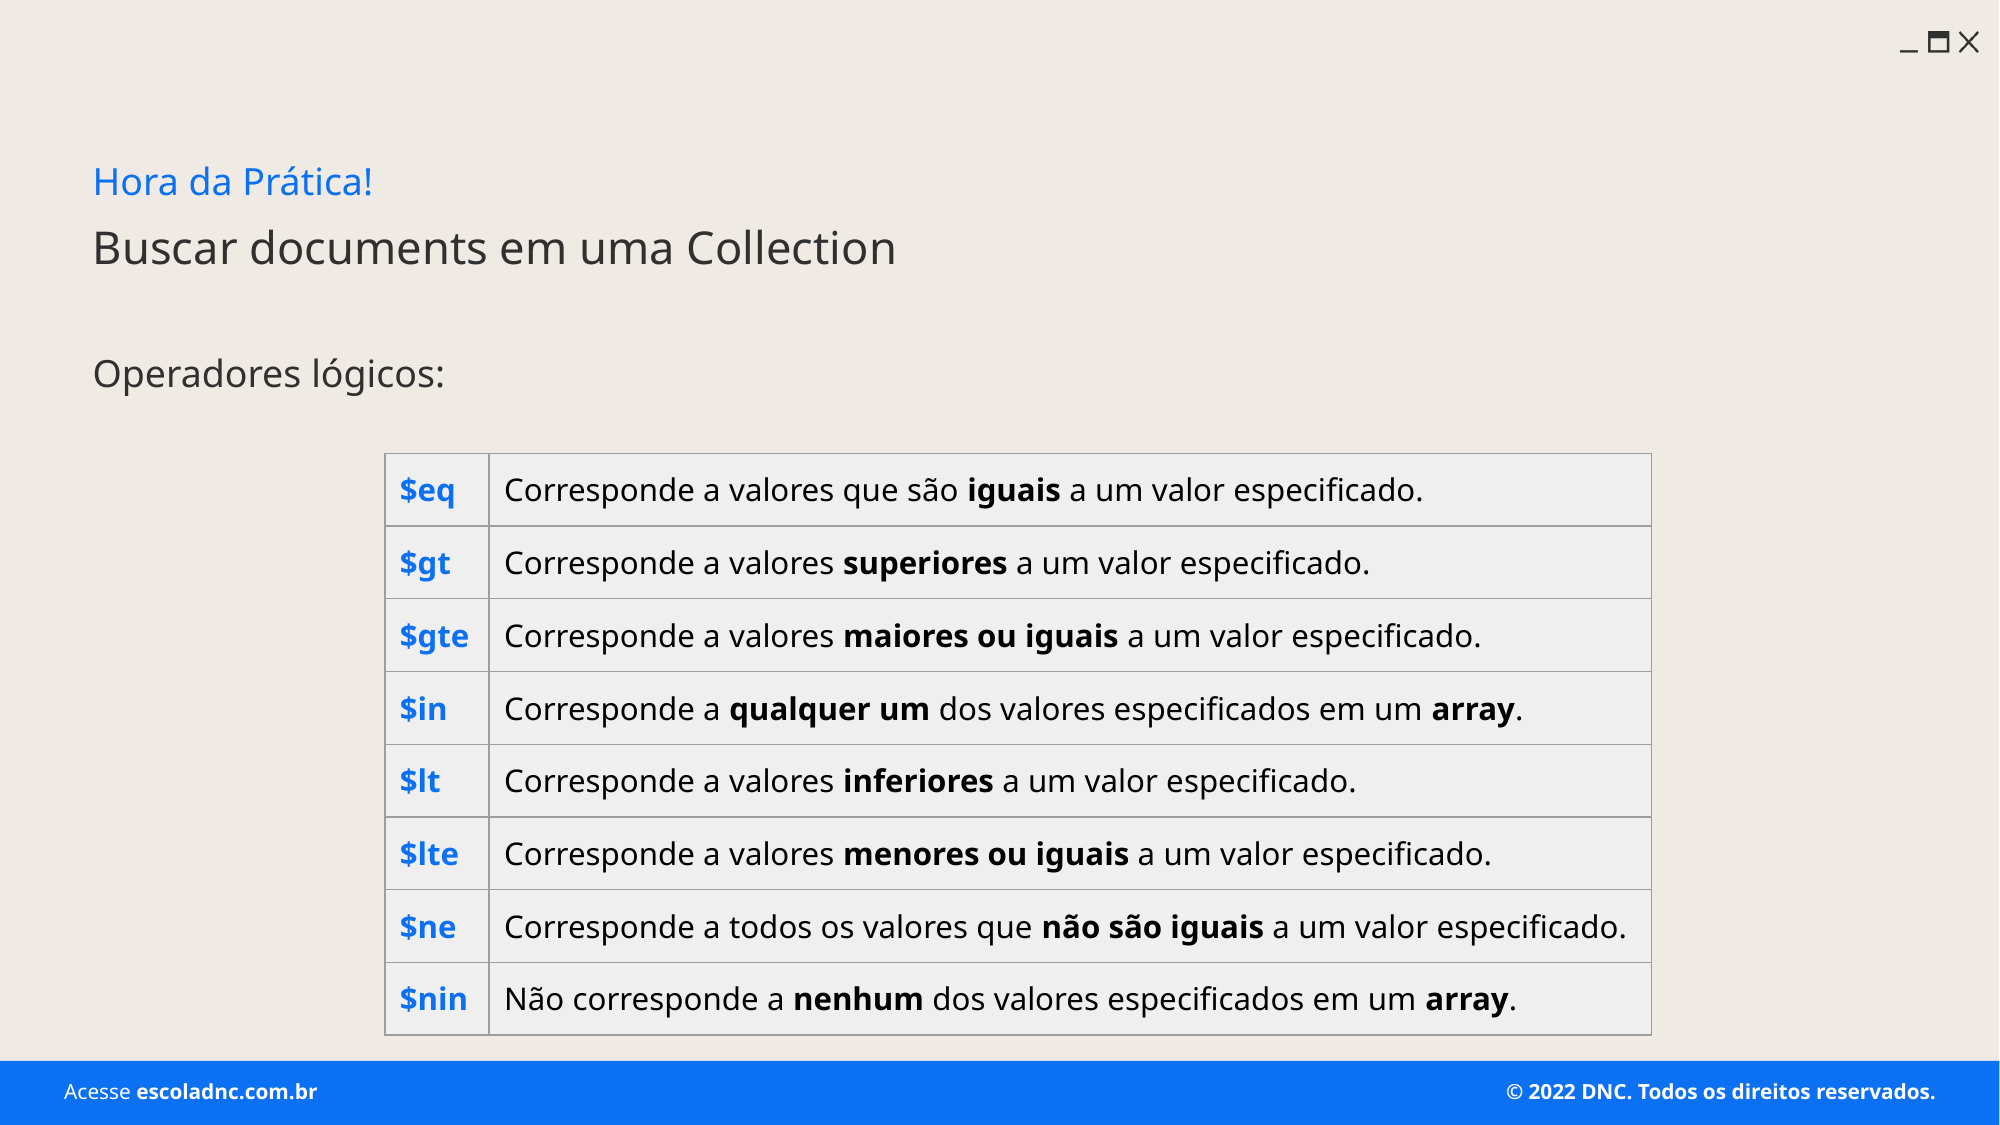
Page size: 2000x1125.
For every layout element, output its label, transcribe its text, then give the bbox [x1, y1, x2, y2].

table_cell Não corresponde a nenhum dos valores especificados em um array. [490, 963, 1651, 1034]
table_header Corresponde a valores que são iguais a um valor especificado. [490, 454, 1651, 525]
table_cell $in [386, 672, 488, 744]
title Hora da Prática! [77, 155, 1130, 220]
table_cell Corresponde a valores inferiores a um valor especificado. [490, 745, 1651, 816]
table_cell Corresponde a valores superiores a um valor especificado. [490, 527, 1651, 598]
table_cell $lt [386, 745, 488, 816]
table_cell Corresponde a valores maiores ou iguais a um valor especificado. [490, 599, 1651, 671]
table_cell Corresponde a todos os valores que não são iguais a um valor especificado. [490, 890, 1651, 962]
table_cell $nin [386, 963, 488, 1034]
list Operadores lógicos: [77, 336, 1909, 416]
table_cell Corresponde a valores menores ou iguais a um valor especificado. [490, 818, 1651, 889]
table_cell $ne [386, 890, 488, 962]
table_cell $gte [386, 599, 488, 671]
title Buscar documents em uma Collection [77, 218, 1837, 283]
table_cell Corresponde a qualquer um dos valores especificados em um array. [490, 672, 1651, 744]
table_cell $gt [386, 527, 488, 598]
table_cell $lte [386, 818, 488, 889]
picture [1900, 31, 1979, 53]
table_header $eq [386, 454, 488, 525]
